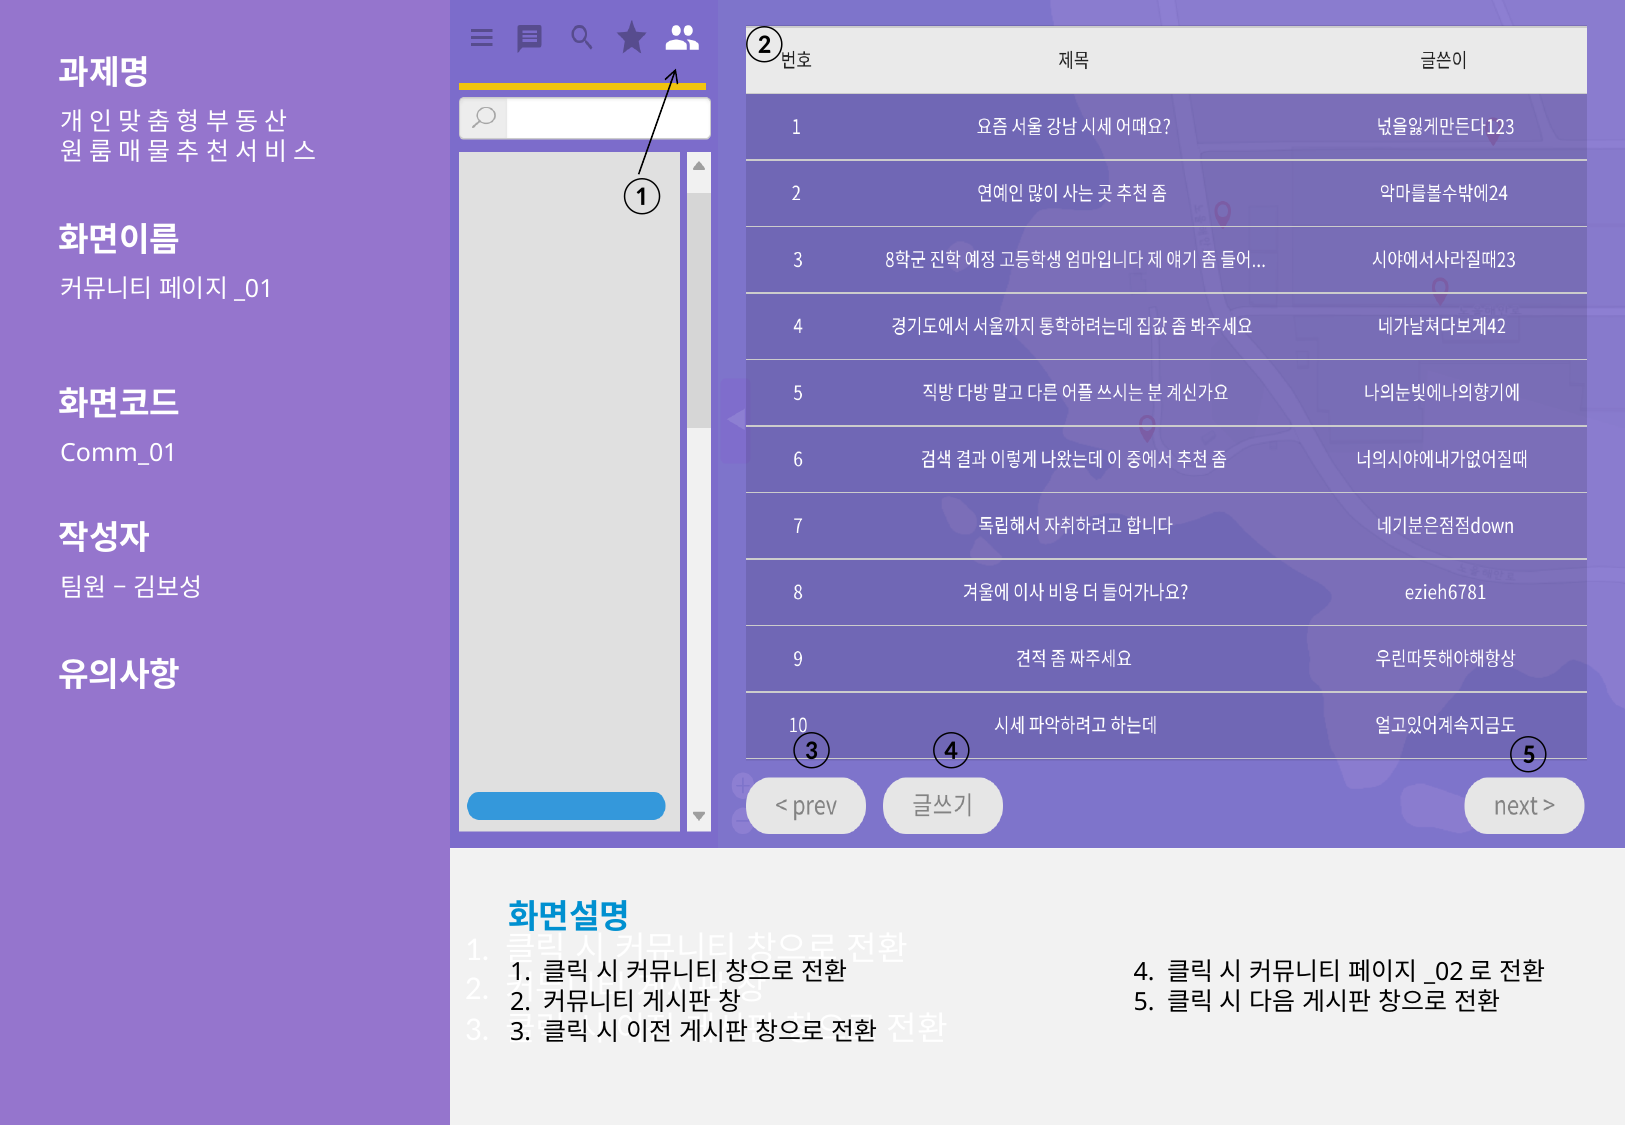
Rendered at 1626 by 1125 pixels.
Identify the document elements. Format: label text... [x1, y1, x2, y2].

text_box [45, 44, 402, 175]
text_box [0, 0, 451, 1125]
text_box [45, 375, 402, 476]
text_box 화면설명 [493, 887, 646, 943]
text_box 4. 클릭 시 커뮤니티 페이지_02로 전환 5. 클릭 시 다음 게시판 창으로 전환 [1118, 948, 1568, 1023]
picture [449, 0, 1625, 848]
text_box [45, 645, 402, 746]
text_box 1. 클릭 시 커뮤니티 창으로 전환 2. 커뮤니티 게시판 창 3. 클릭 시 이전 게시판 창으로 전환 [451, 848, 1625, 1125]
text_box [45, 509, 402, 610]
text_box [638, 68, 676, 175]
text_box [45, 210, 402, 311]
text_box 1. 클릭 시 커뮤니티 창으로 전환 2. 커뮤니티 게시판 창 3. 클릭 시 이전 게시판 창으로 전환 [495, 948, 912, 1053]
